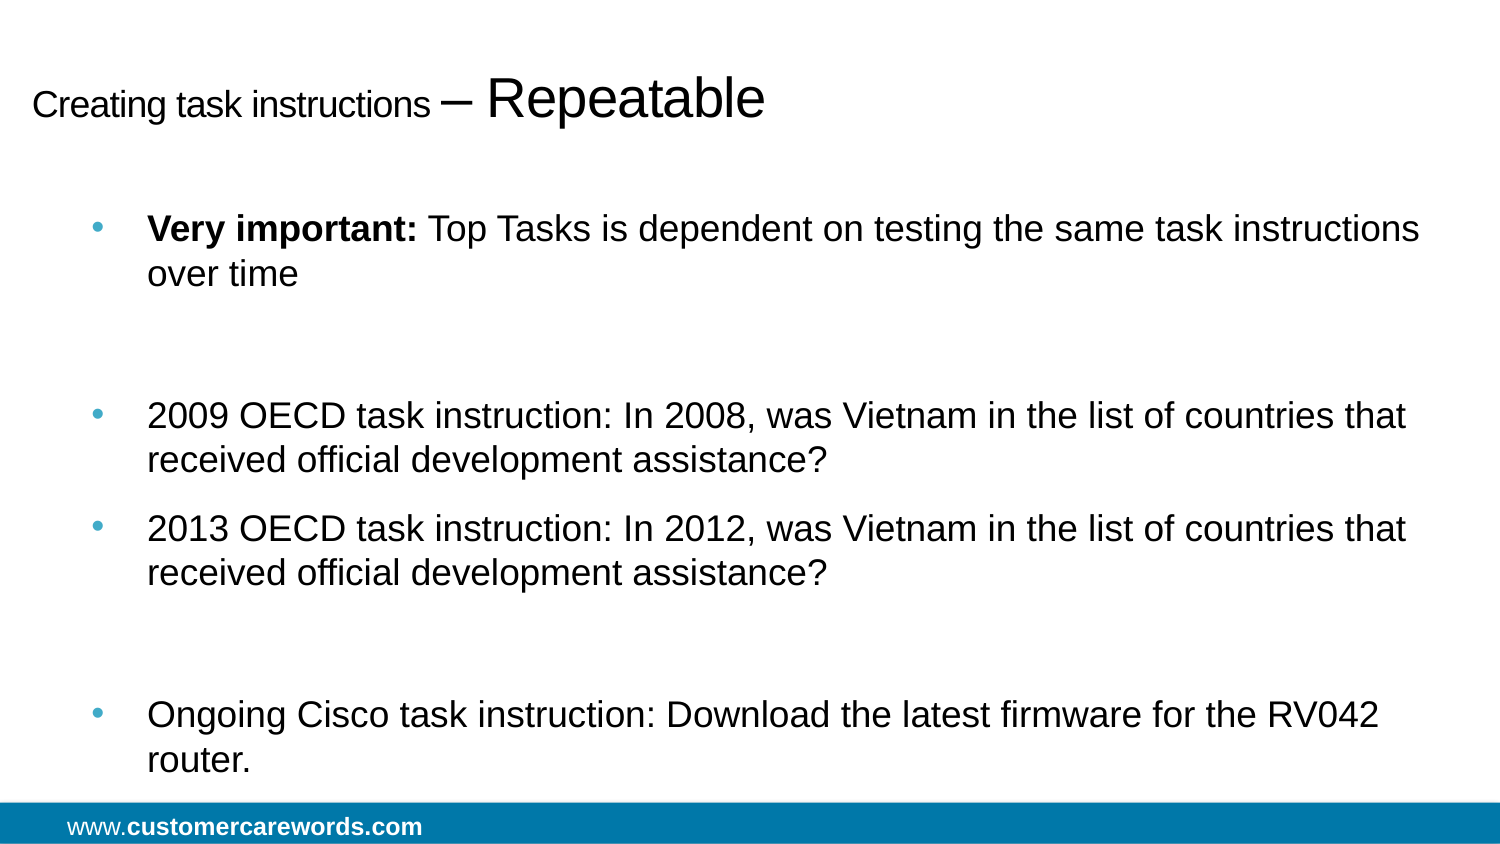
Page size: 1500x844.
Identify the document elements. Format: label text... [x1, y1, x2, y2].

title Creating task instructions – Repeatable [31, 0, 1251, 130]
list Very important: Top Tasks is dependent on testing the same task instructions over time 2009 OECD task instruction: In 2008, was Vietnam in the list of countries that received official development assistance? 2013 OECD task instruction: In 2012, was Vietnam in the list of countries that received official development assistance? Ongoing Cisco task instruction: Download the latest firmware for the RV042 router. [91, 204, 1454, 782]
